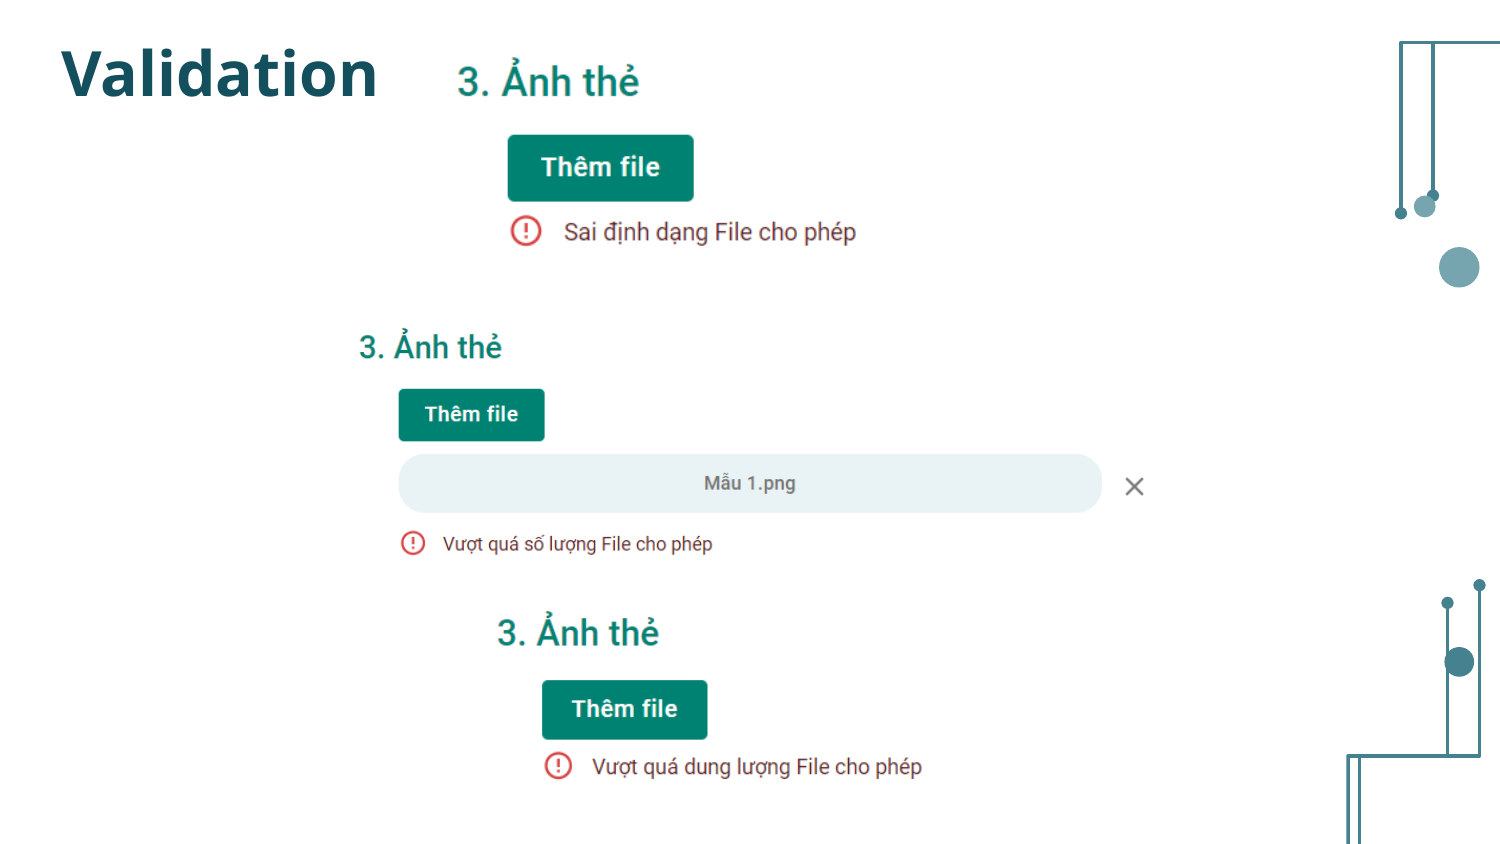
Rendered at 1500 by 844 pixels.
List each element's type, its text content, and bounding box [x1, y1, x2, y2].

picture [437, 24, 1090, 291]
picture [466, 598, 998, 817]
title Validation [46, 18, 438, 113]
picture [341, 308, 1186, 580]
